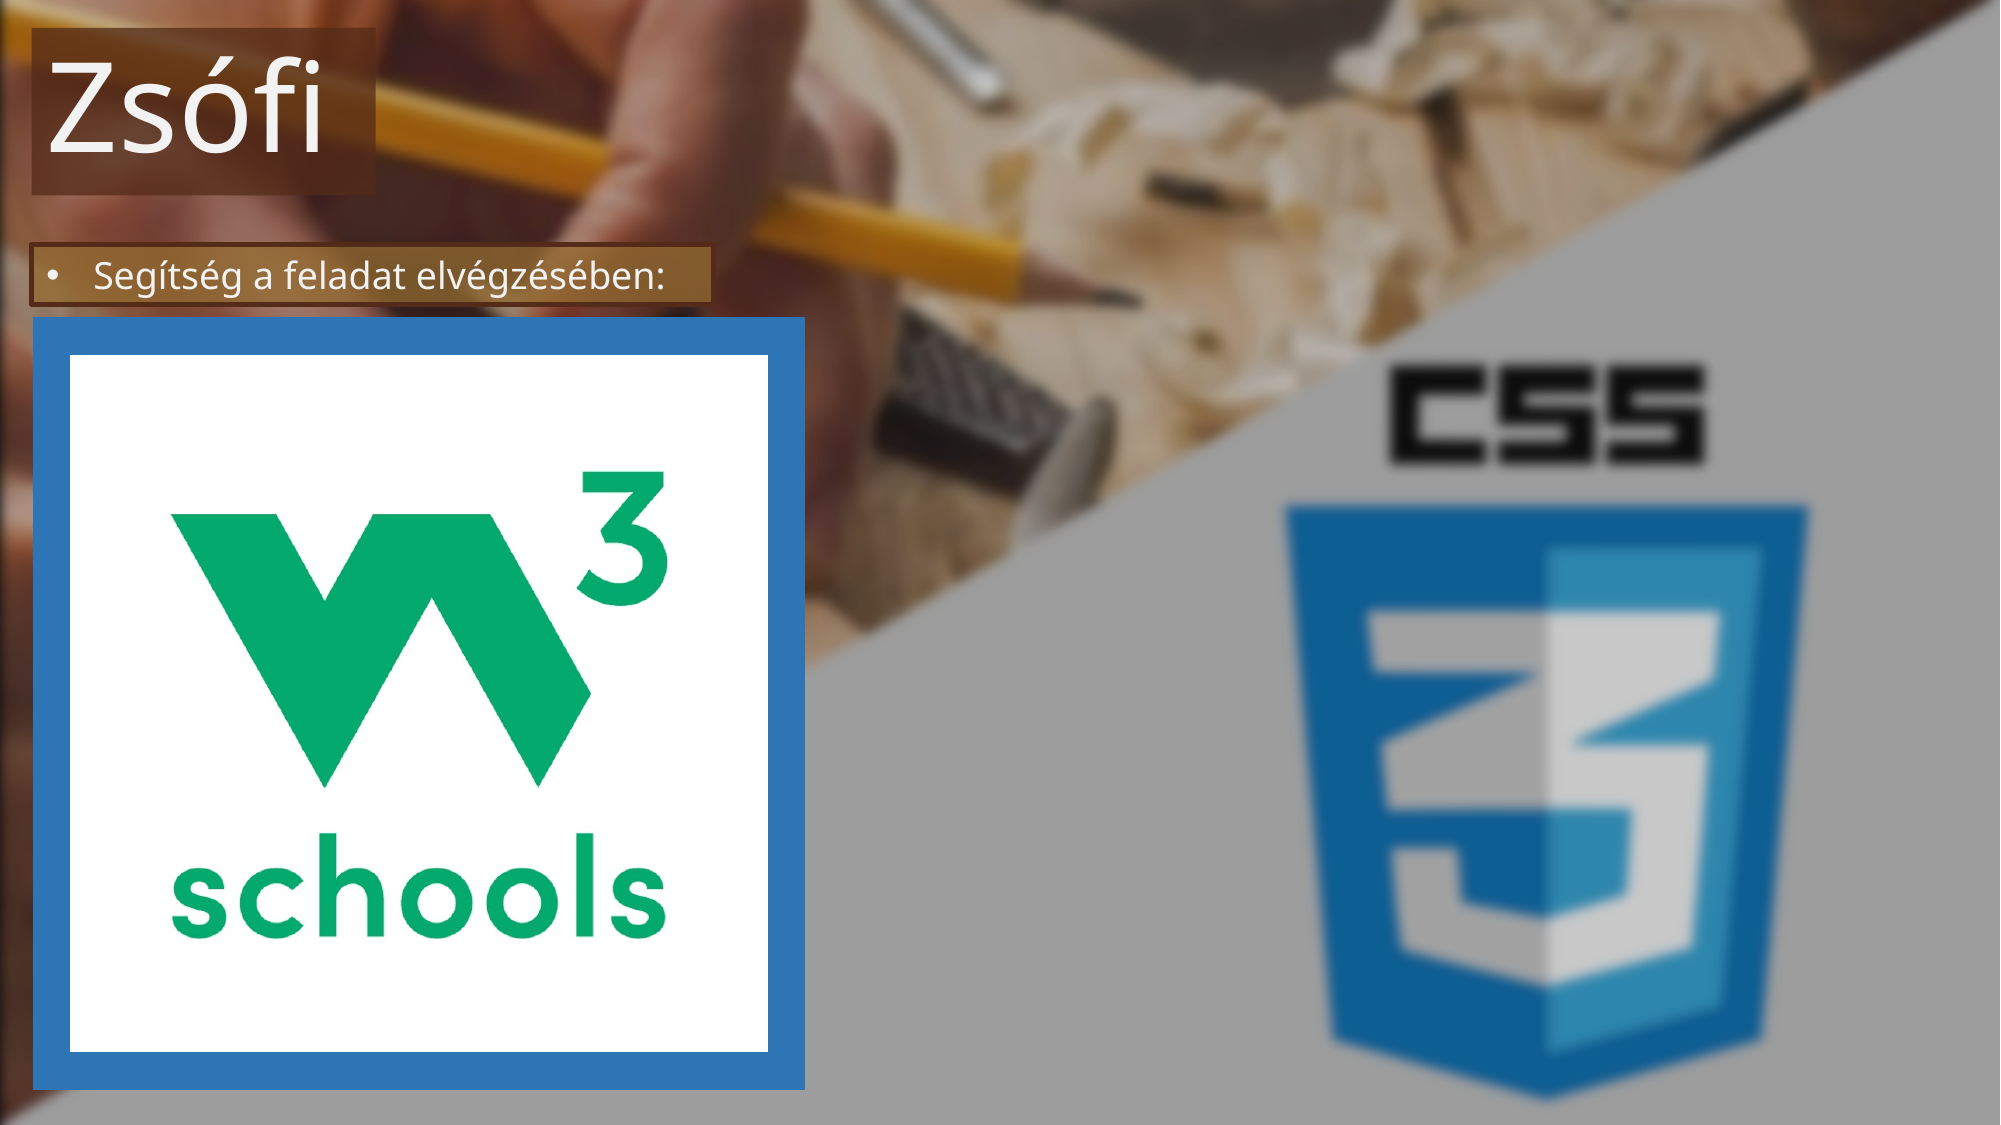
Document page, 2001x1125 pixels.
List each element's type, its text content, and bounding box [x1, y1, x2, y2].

text_box Segítség a feladat elvégzésében: [31, 244, 714, 305]
picture [0, 0, 2000, 1125]
title Zsófi [31, 27, 376, 196]
